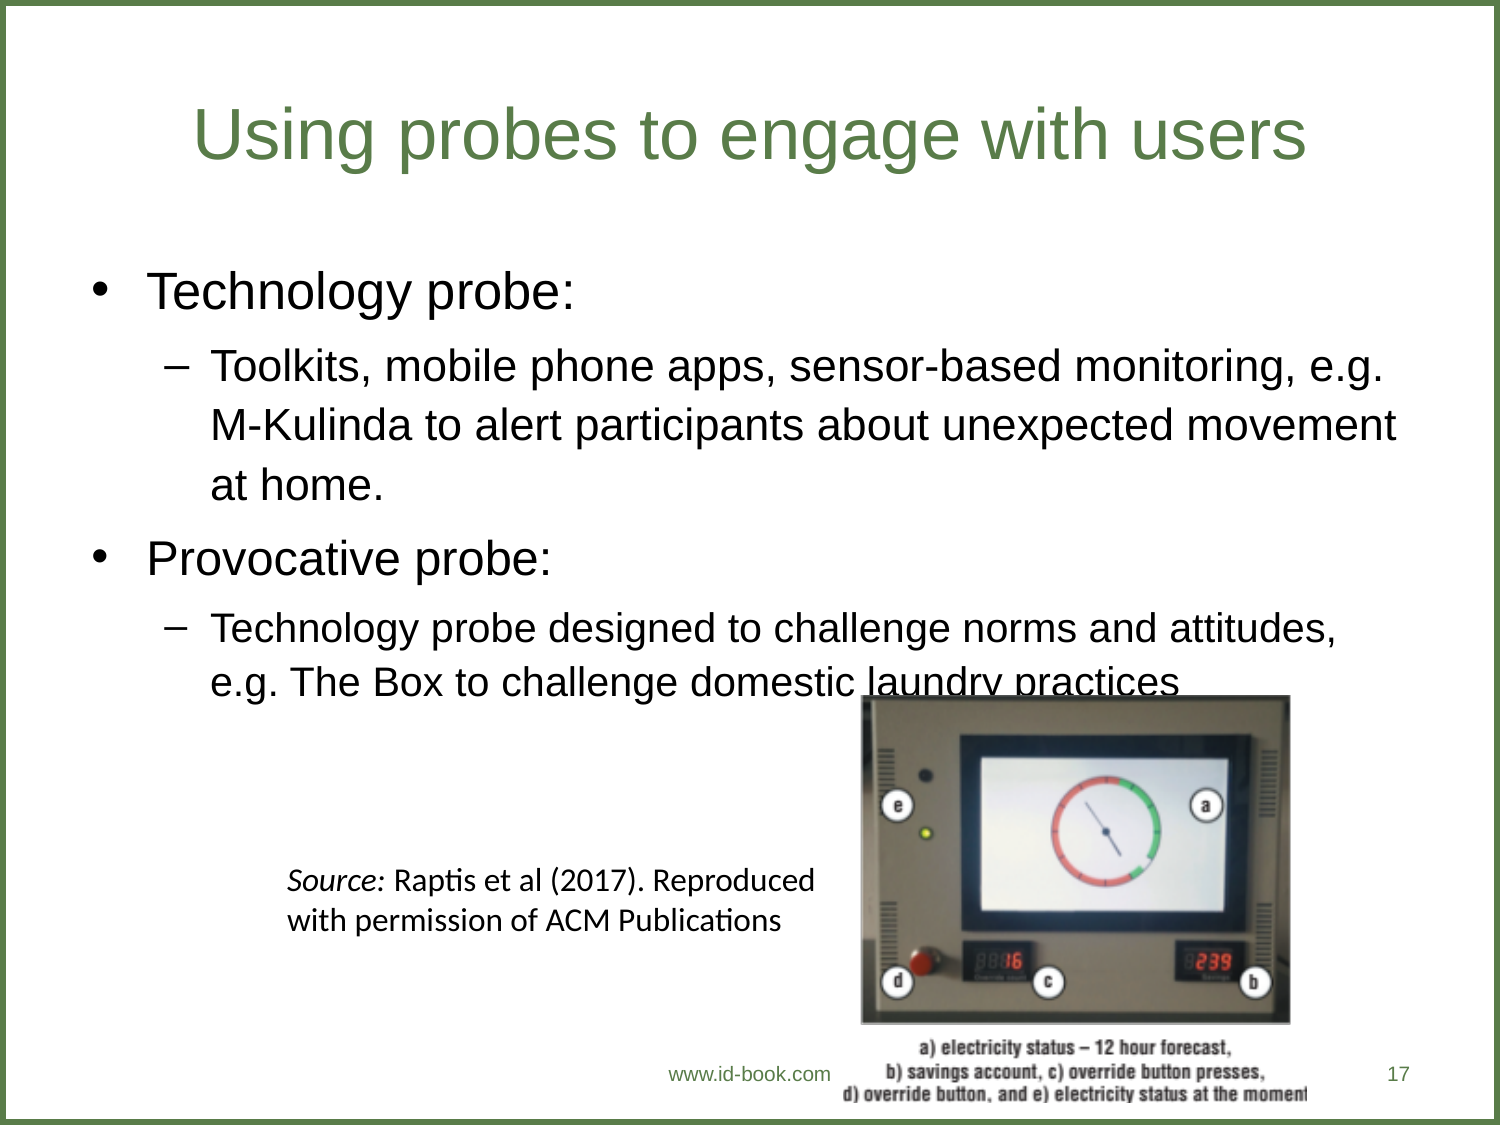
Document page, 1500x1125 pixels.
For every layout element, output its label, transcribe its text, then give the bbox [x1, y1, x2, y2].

picture [842, 695, 1308, 1103]
title Using probes to engage with users [88, 54, 1412, 208]
list Technology probe: Toolkits, mobile phone apps, sensor-based monitoring, e.g. M-Kulinda to alert participants about unexpected movement at home. Provocative probe: Technology probe designed to challenge norms and attitudes, e.g. The Box to challenge domestic laundry practices [76, 243, 1427, 716]
text_box Source: Raptis et al (2017). Reproduced with permission of ACM Publications [272, 850, 837, 946]
slide_number 17 [1312, 1042, 1425, 1103]
footer www.id-book.com [512, 1042, 837, 1103]
